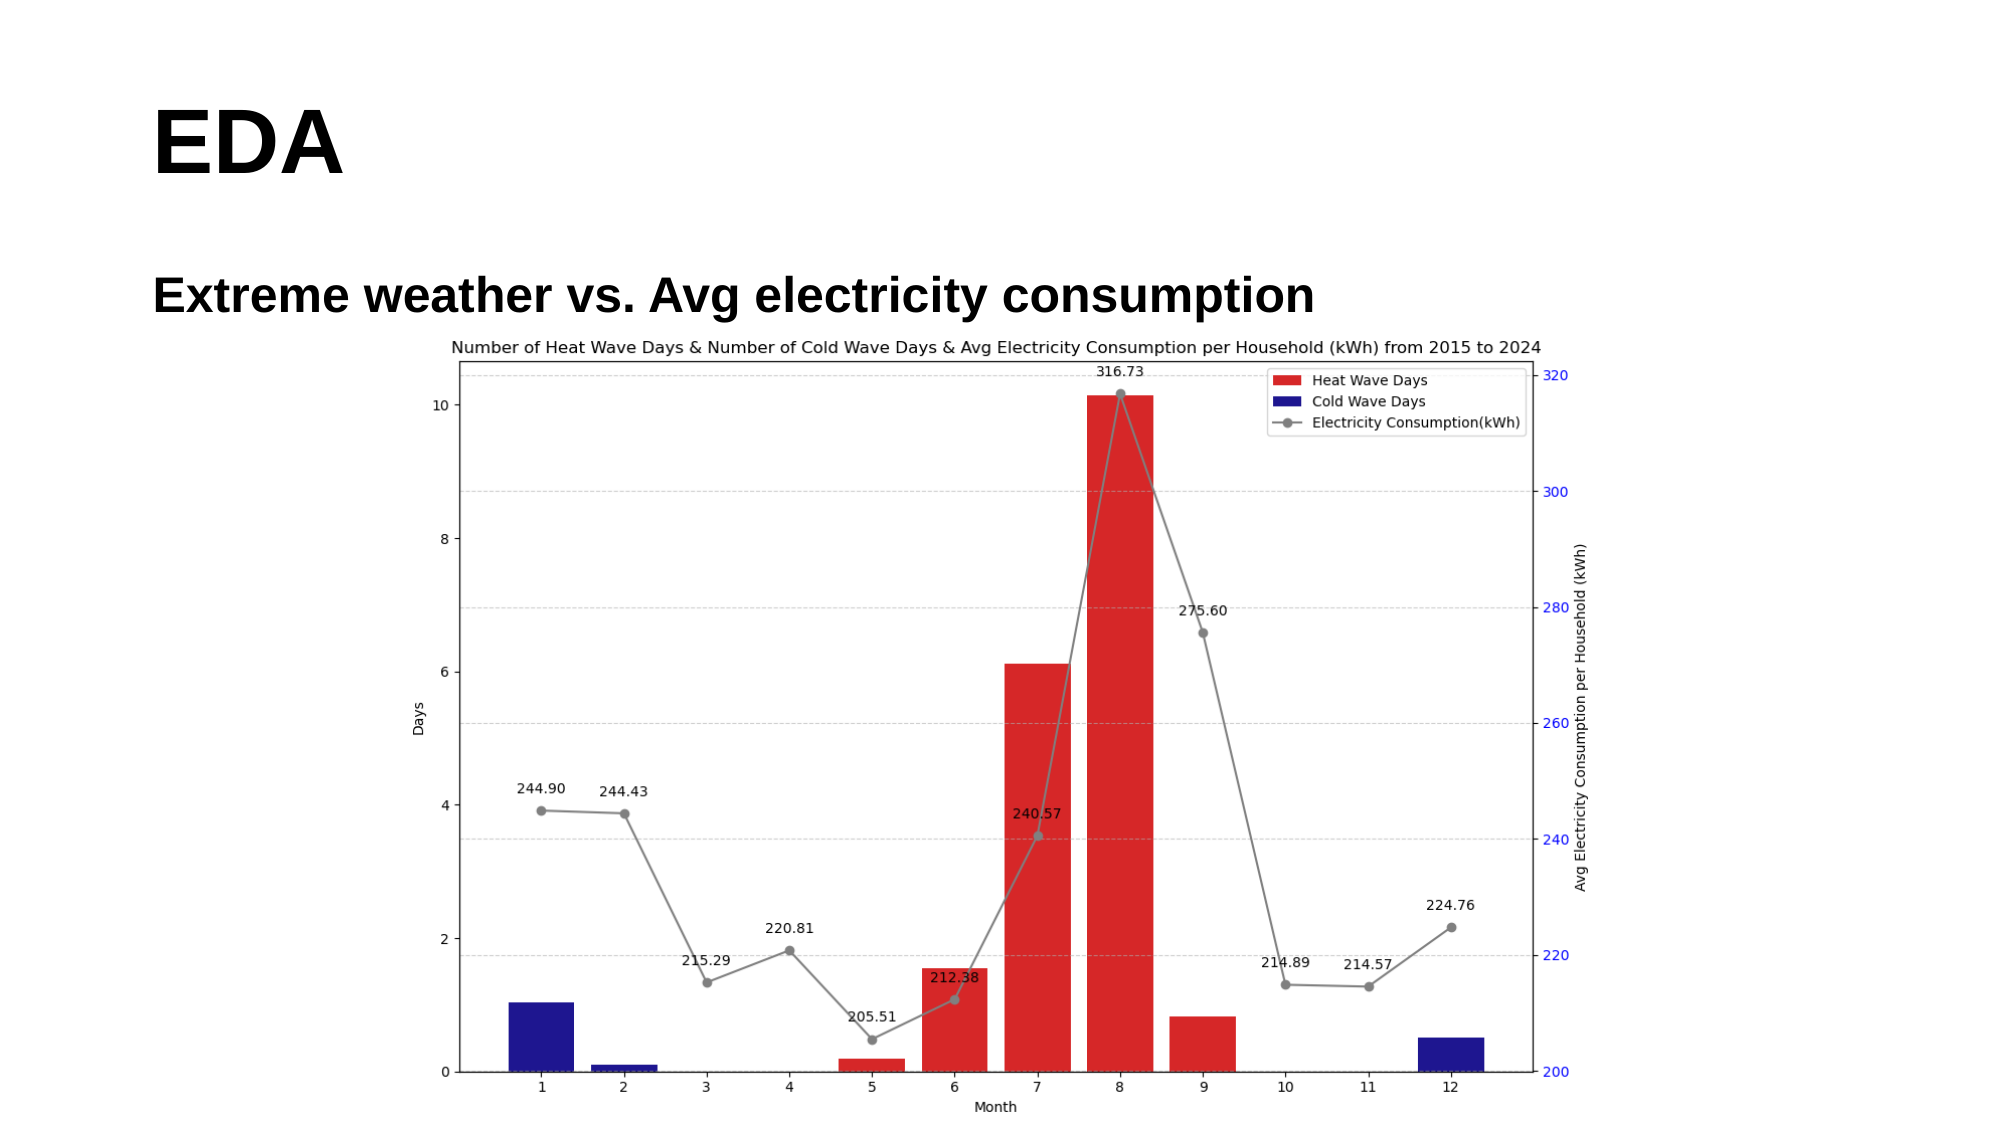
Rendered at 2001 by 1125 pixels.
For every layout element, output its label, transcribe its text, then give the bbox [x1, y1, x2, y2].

list Extreme weather vs. Avg electricity consumption [137, 233, 1863, 332]
picture [402, 330, 1598, 1125]
title EDA [137, 59, 1863, 227]
